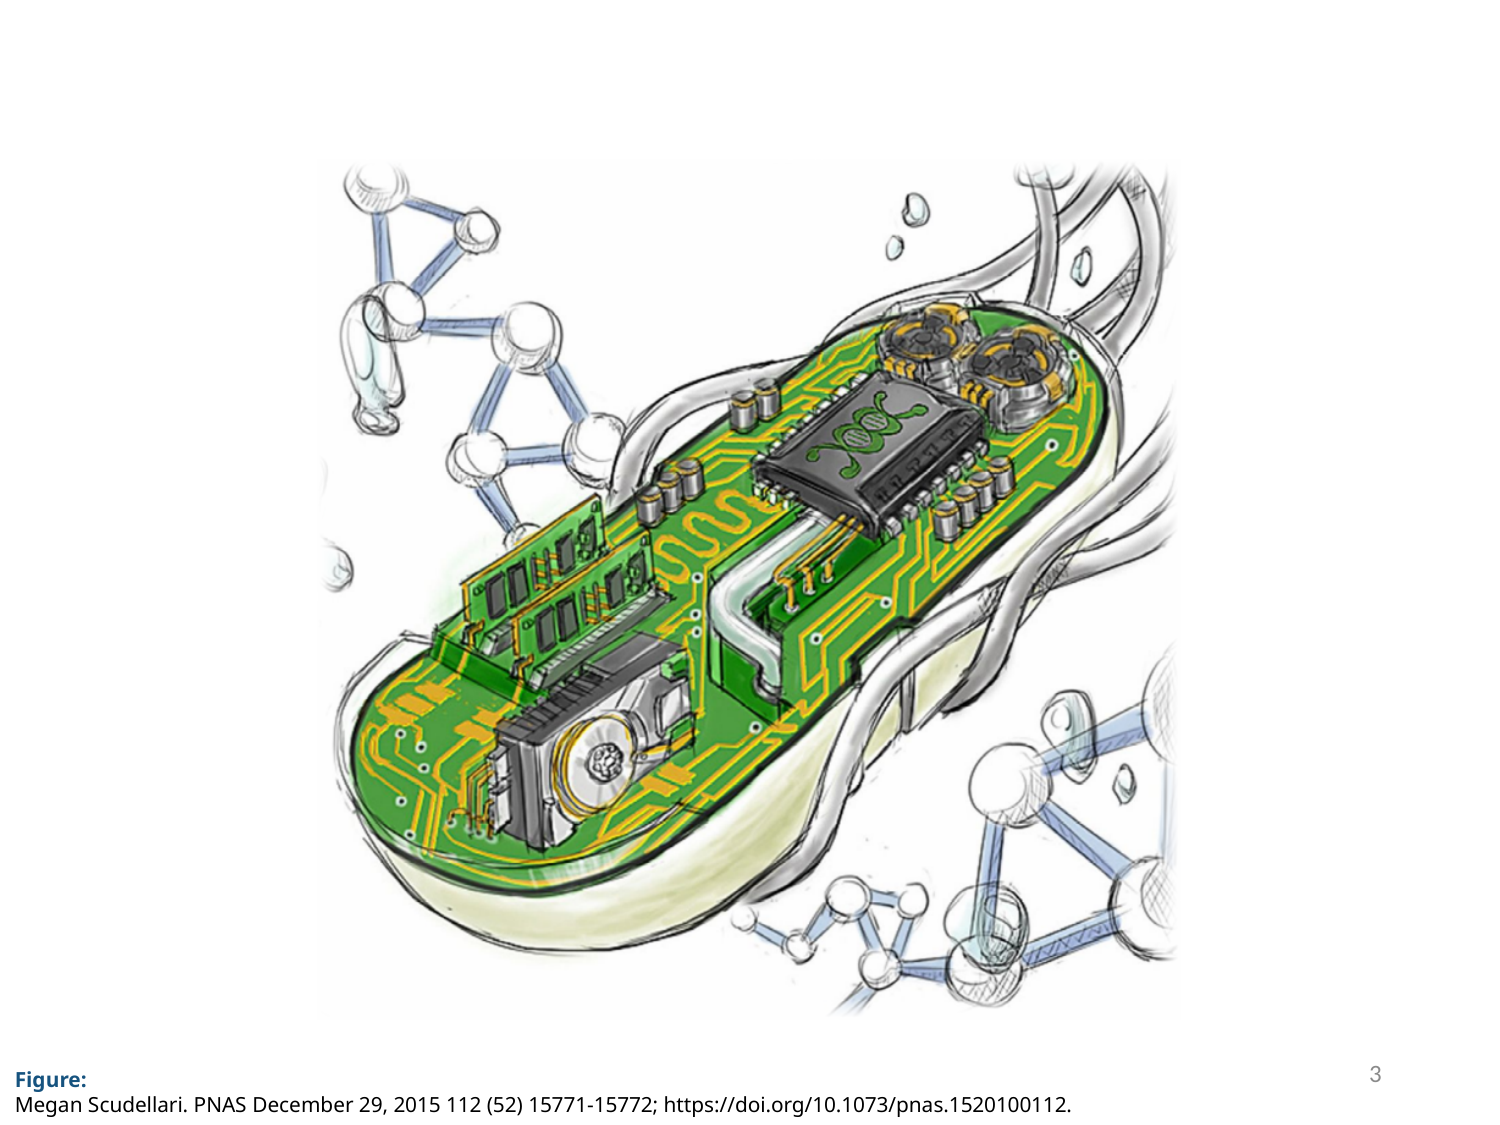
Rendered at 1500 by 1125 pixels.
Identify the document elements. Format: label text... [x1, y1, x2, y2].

slide_number 3 [1059, 1042, 1397, 1103]
text_box Figure: Megan Scudellari. PNAS December 29, 2015 112 (52) 15771-15772; https://doi.org/10.1073/pnas.1520100112. [0, 1058, 1377, 1124]
picture [317, 159, 1183, 1022]
